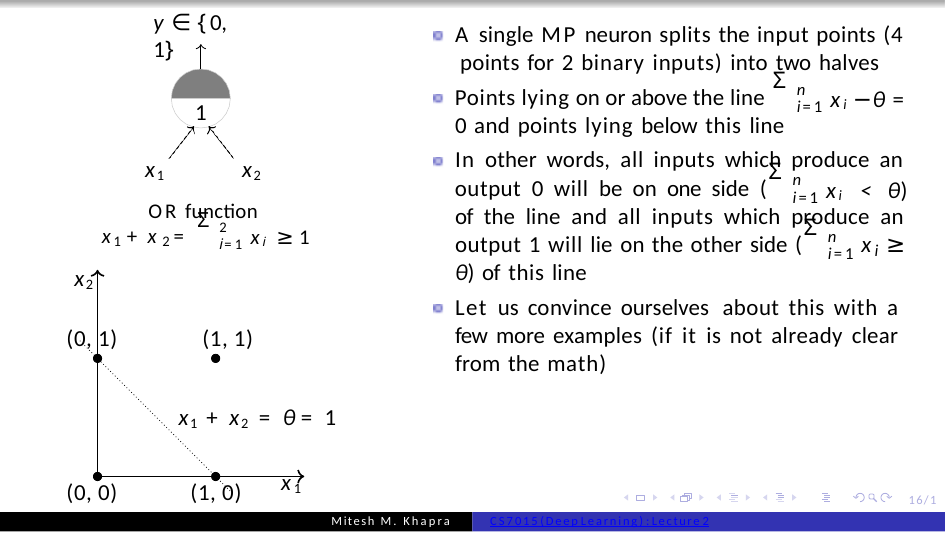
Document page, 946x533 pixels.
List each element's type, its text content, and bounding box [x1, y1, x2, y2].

text_box In other words, all inputs which produce an [452, 143, 908, 171]
text_box (0, 1) [64, 321, 74, 351]
text_box n i=1 [825, 223, 859, 263]
text_box xi ≥ 1 [244, 220, 314, 250]
text_box 2 i=1 [217, 216, 249, 253]
text_box n i=1 [794, 76, 828, 116]
text_box output 1 will lie on the other side ( θ) of this line [452, 227, 806, 286]
text_box x + x = [99, 220, 194, 248]
picture [432, 156, 444, 168]
text_box Let us convince ourselves about this with a few more examples (if it is not already clear from the math) [452, 290, 908, 376]
text_box x ≥ [859, 227, 908, 258]
text_box Σ [770, 63, 800, 93]
text_box Σ [195, 205, 222, 232]
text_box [167, 43, 235, 159]
text_box A single MP neuron splits the input points (4 points for 2 binary inputs) into two halves [452, 17, 908, 75]
text_box output 0 will be on one side ( [452, 171, 771, 199]
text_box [0, 511, 946, 532]
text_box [79, 269, 305, 495]
text_box Σ [766, 154, 795, 184]
picture [432, 94, 444, 106]
picture [0, 0, 945, 8]
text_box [92, 353, 221, 482]
text_box Σ [801, 210, 831, 241]
text_box y ∈ {0, 1} [151, 5, 251, 63]
text_box xi < θ) [819, 171, 912, 204]
text_box (0, 0) [64, 480, 119, 505]
text_box Points lying on or above the line [452, 80, 770, 108]
picture [432, 31, 444, 43]
text_box x2 [68, 260, 103, 293]
text_box OR function [146, 195, 264, 223]
text_box x1 x2 [136, 150, 264, 183]
text_box 16/1 [906, 493, 942, 508]
picture [432, 304, 444, 316]
text_box of the line and all inputs which produce an [452, 199, 908, 227]
text_box 0 and points lying below this line [452, 108, 789, 139]
text_box xi −θ = [824, 80, 912, 113]
text_box x1 + x2 = θ = 1 [309, 398, 342, 431]
text_box n i=1 [790, 167, 824, 199]
